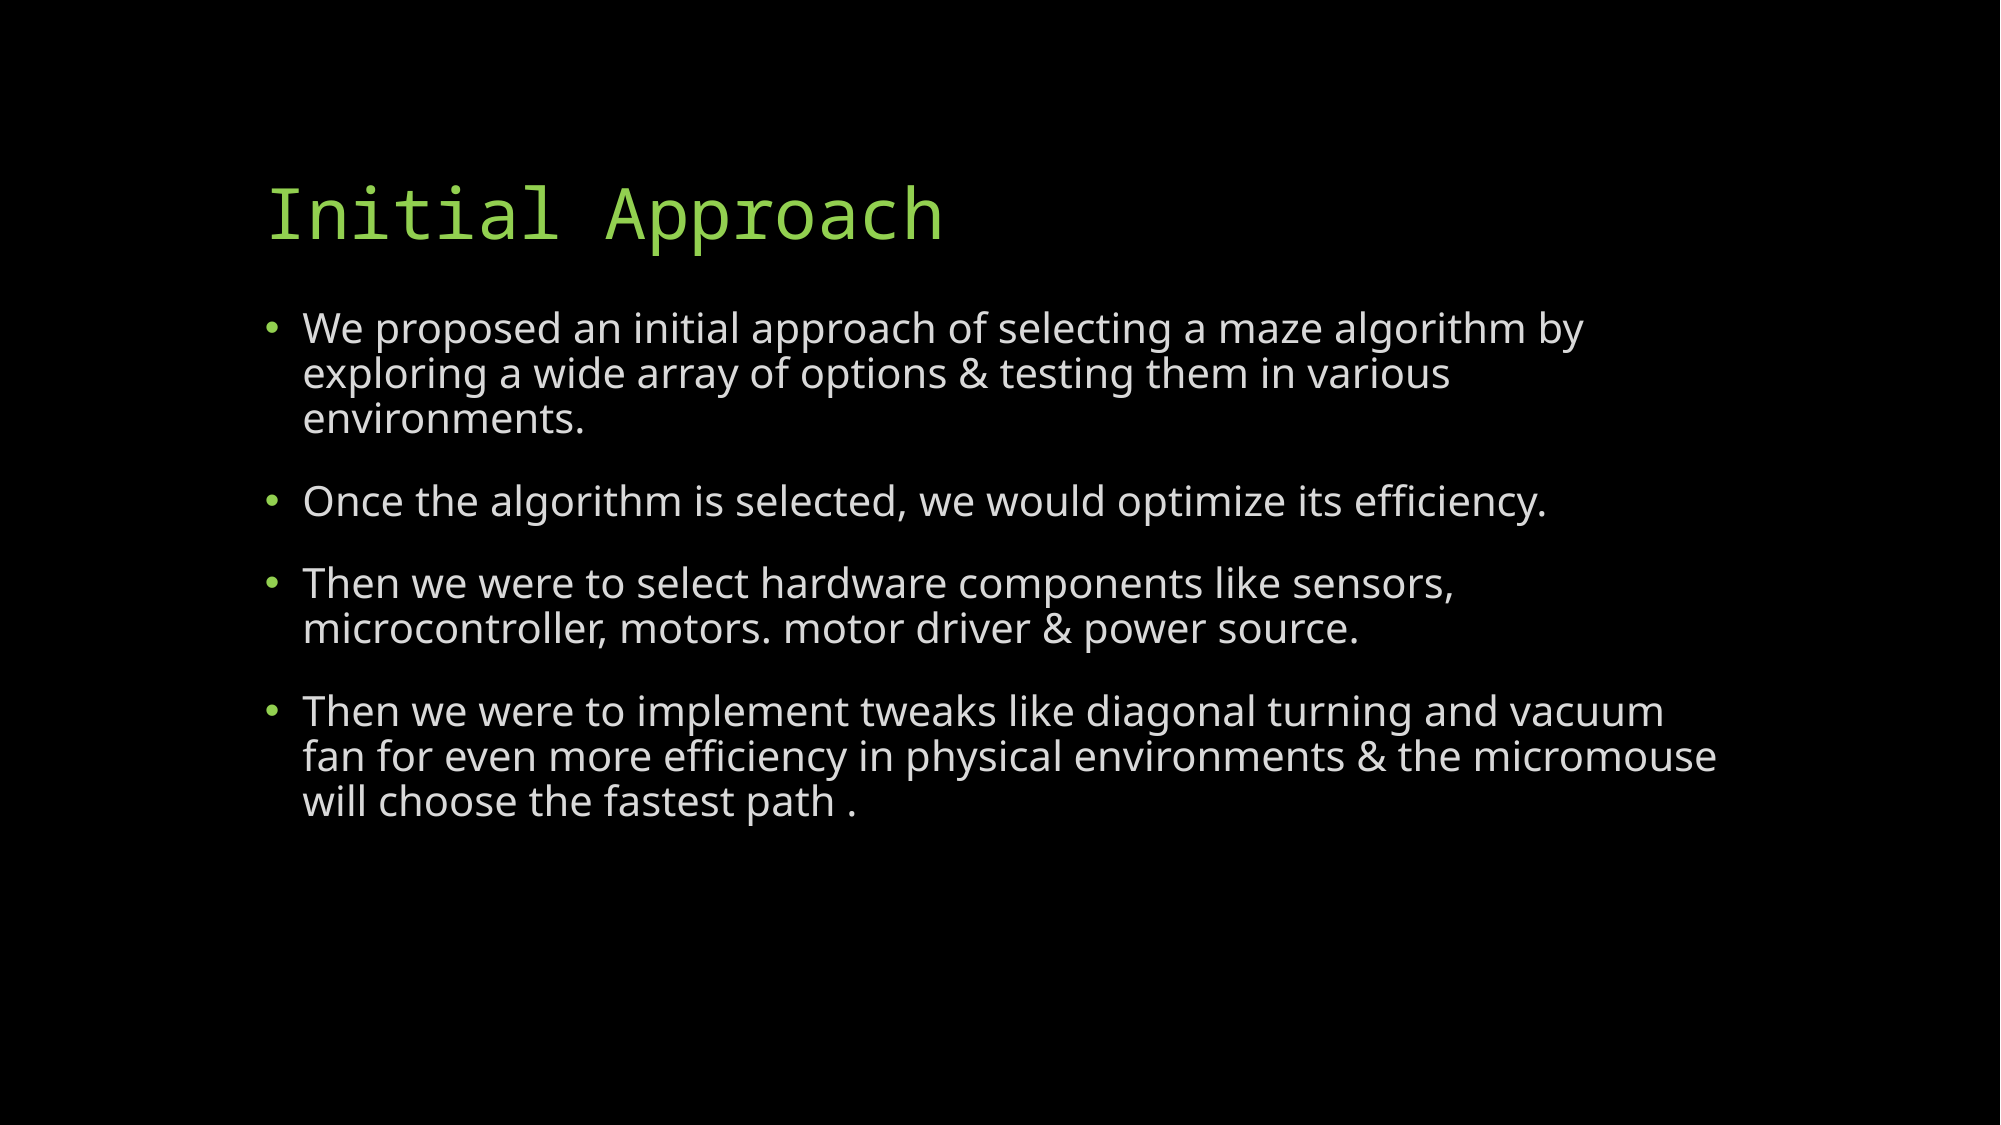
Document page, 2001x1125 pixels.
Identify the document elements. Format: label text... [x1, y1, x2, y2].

list We proposed an initial approach of selecting a maze algorithm by exploring a wide array of options & testing them in various environments. Once the algorithm is selected, we would optimize its efficiency. Then we were to select hardware components like sensors, microcontroller, motors. motor driver & power source. Then we were to implement tweaks like diagonal turning and vacuum fan for even more efficiency in physical environments & the micromouse will choose the fastest path . [249, 299, 1750, 1000]
title Initial Approach [249, 75, 1750, 263]
